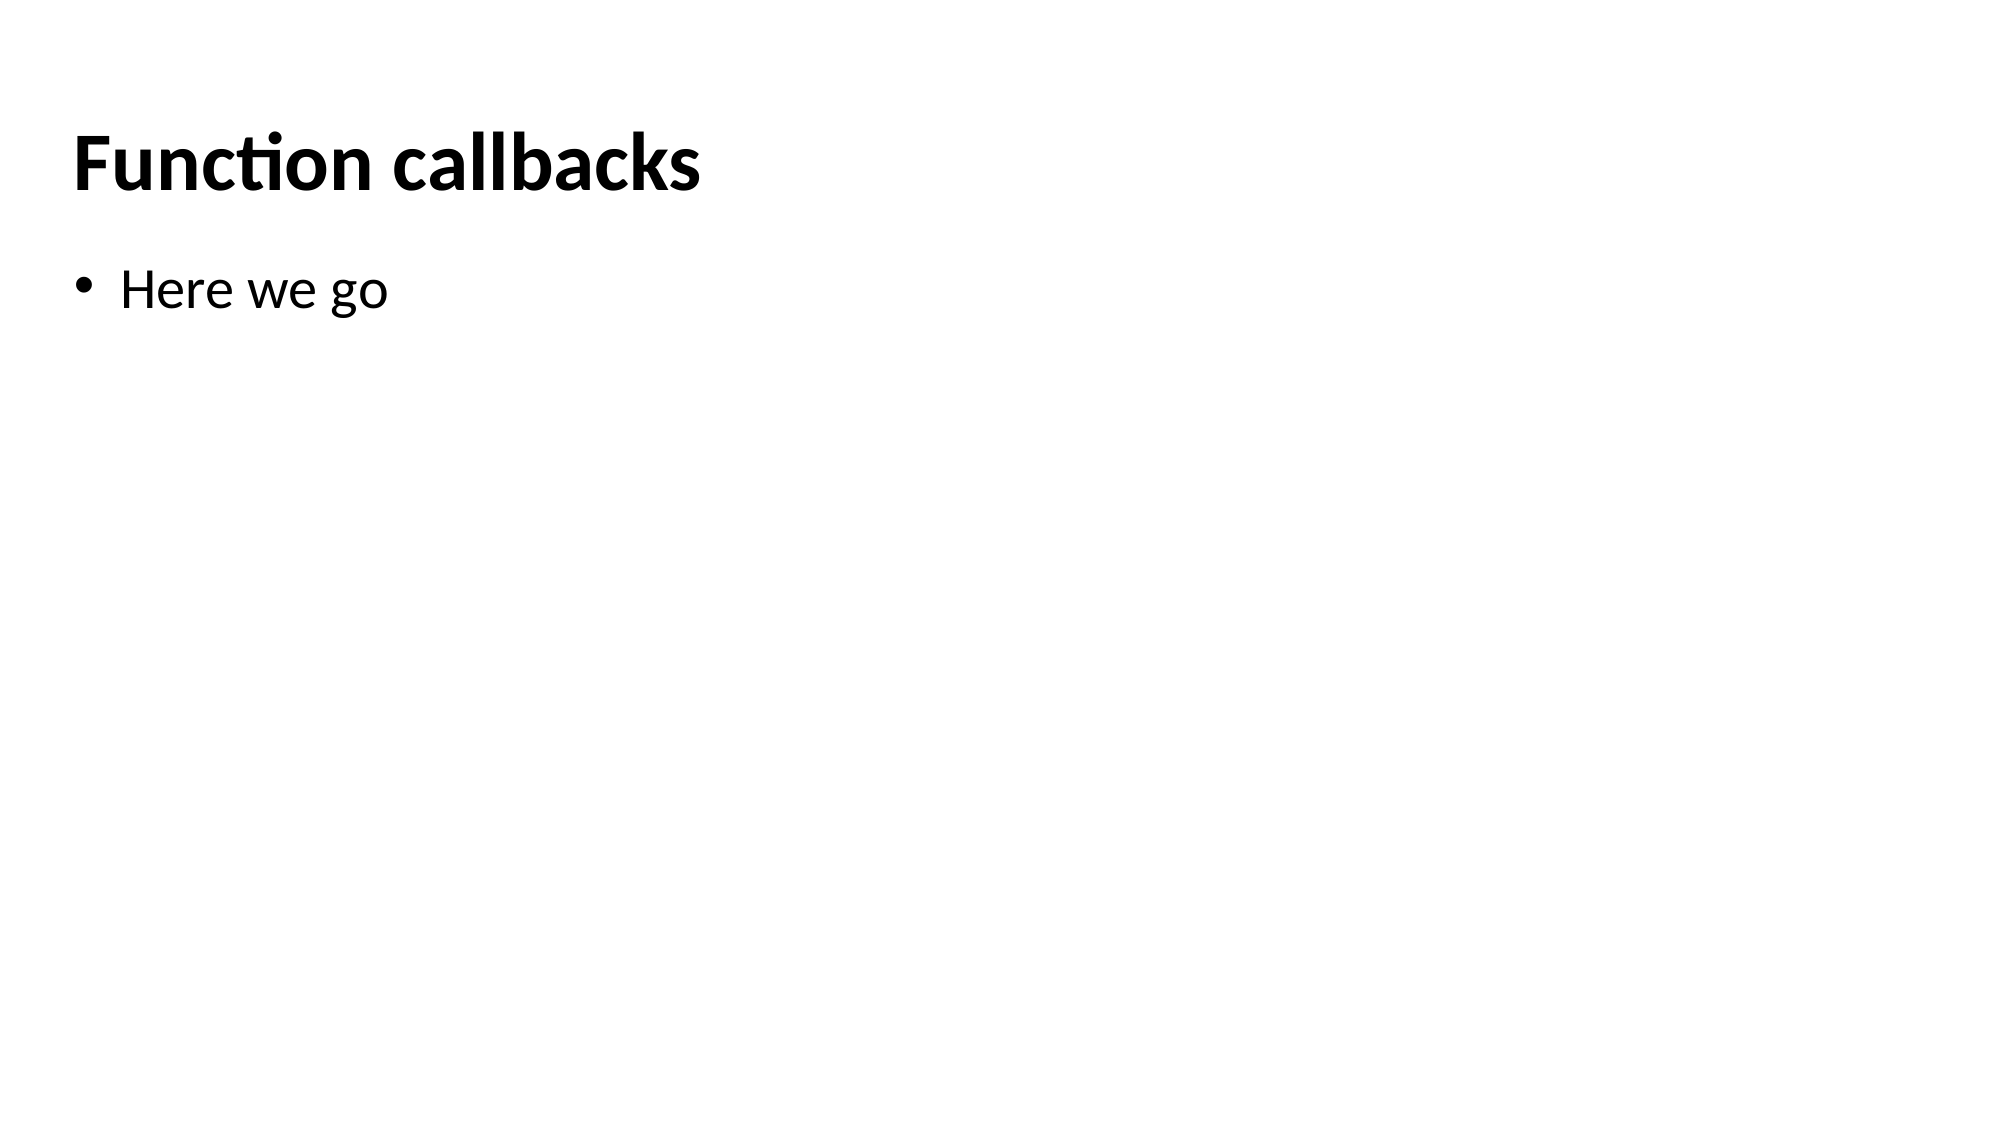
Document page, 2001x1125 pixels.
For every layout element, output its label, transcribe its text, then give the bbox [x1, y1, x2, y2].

text_box Here we go [0, 242, 2000, 327]
text_box Function callbacks [0, 0, 2000, 215]
